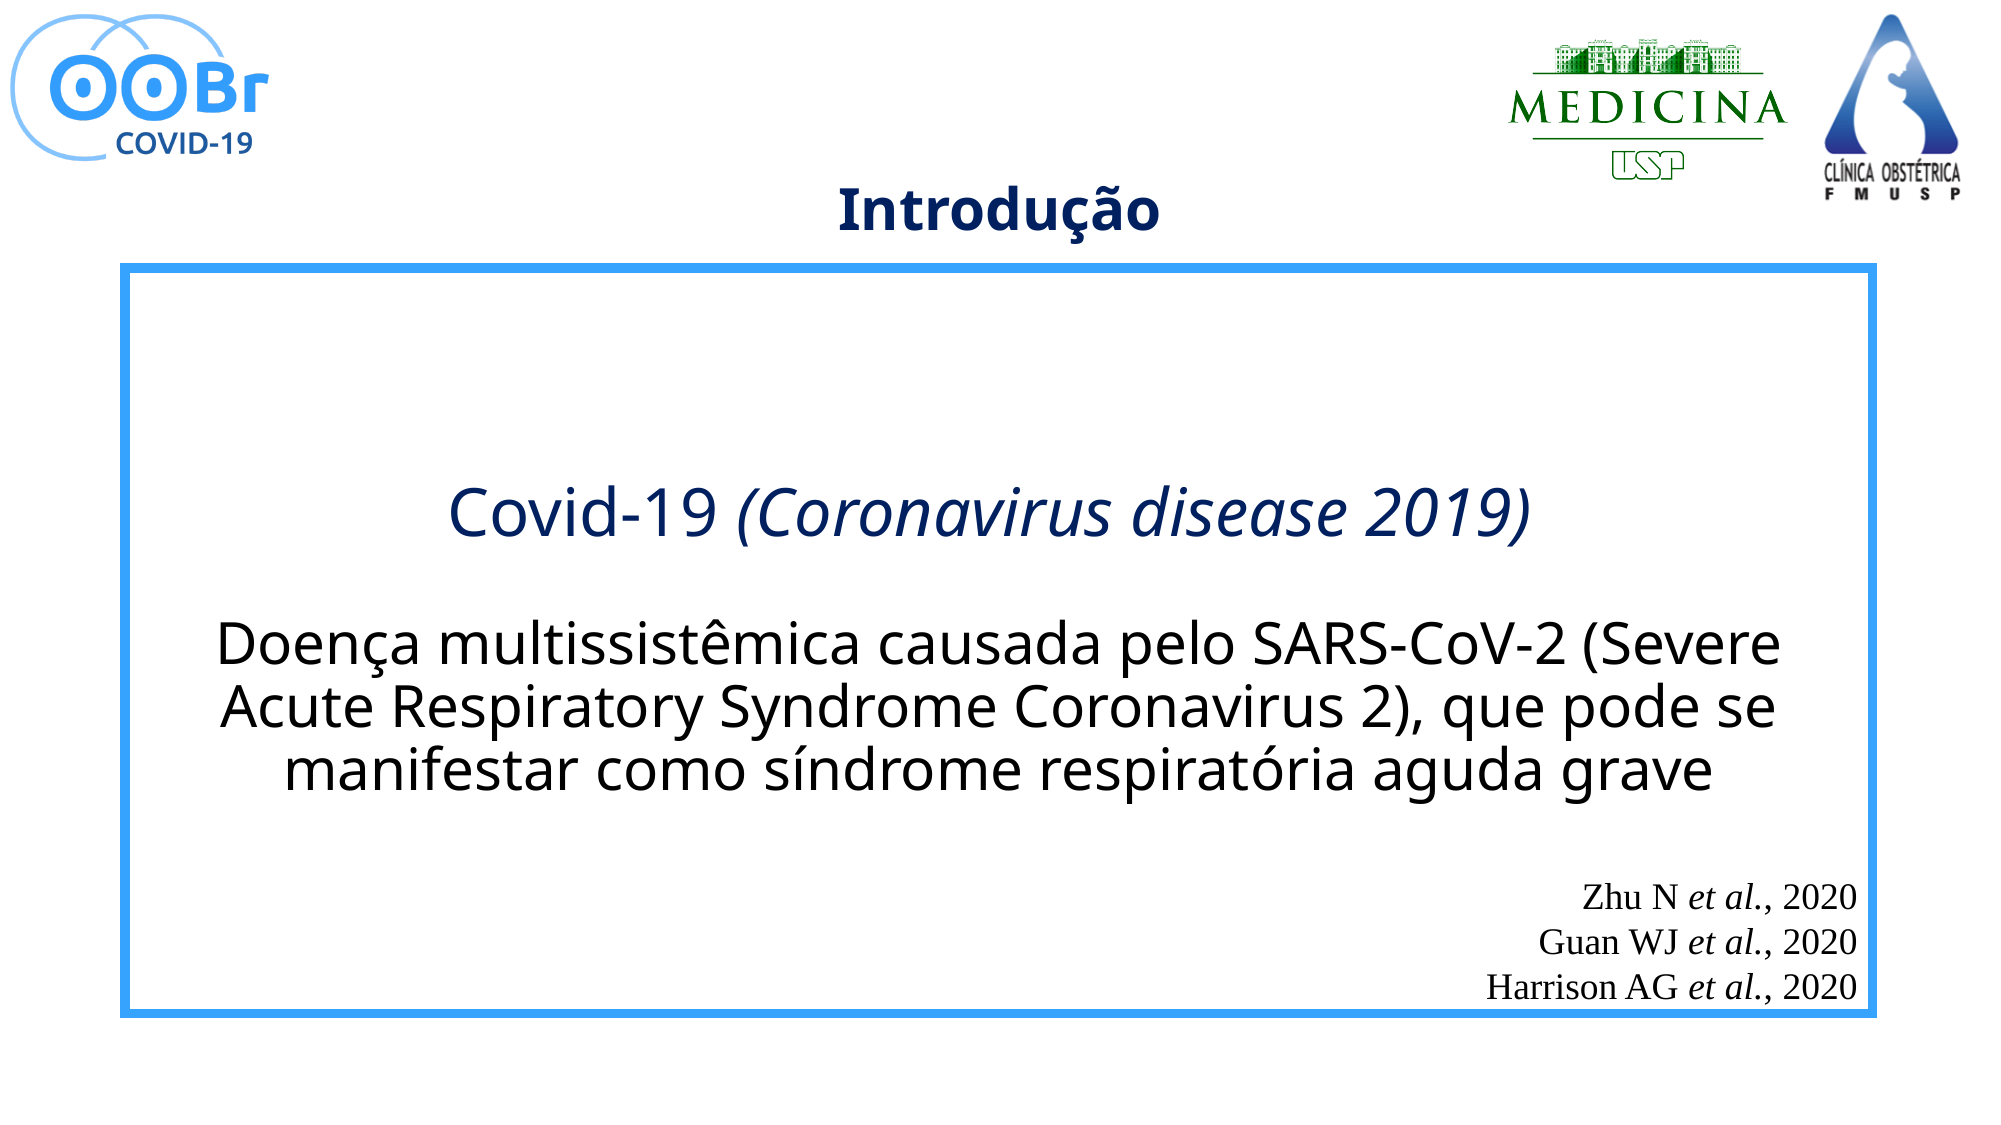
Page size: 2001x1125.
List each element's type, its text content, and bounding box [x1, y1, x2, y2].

text_box Introdução [500, 164, 1500, 249]
text_box [124, 267, 1873, 1015]
picture [0, 9, 279, 166]
picture [1508, 3, 1996, 217]
text_box Zhu N et al., 2020 Guan WJ et al., 2020 Harrison AG et al., 2020 [1393, 865, 1873, 1015]
